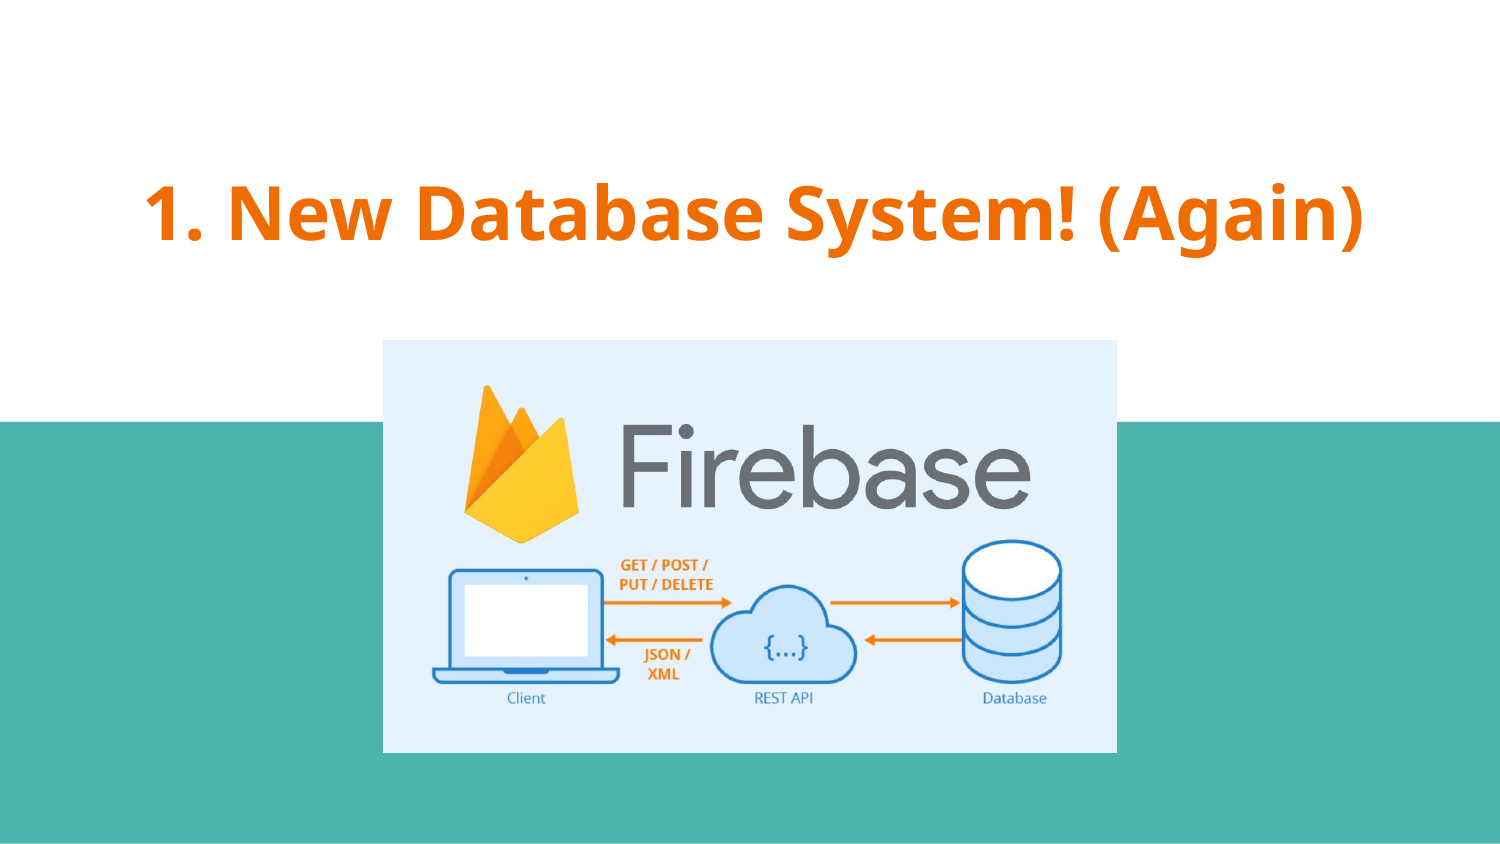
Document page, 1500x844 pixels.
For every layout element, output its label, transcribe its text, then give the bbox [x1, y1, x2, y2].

title 1. New Database System! (Again) [51, 133, 1458, 289]
picture [383, 340, 1117, 754]
